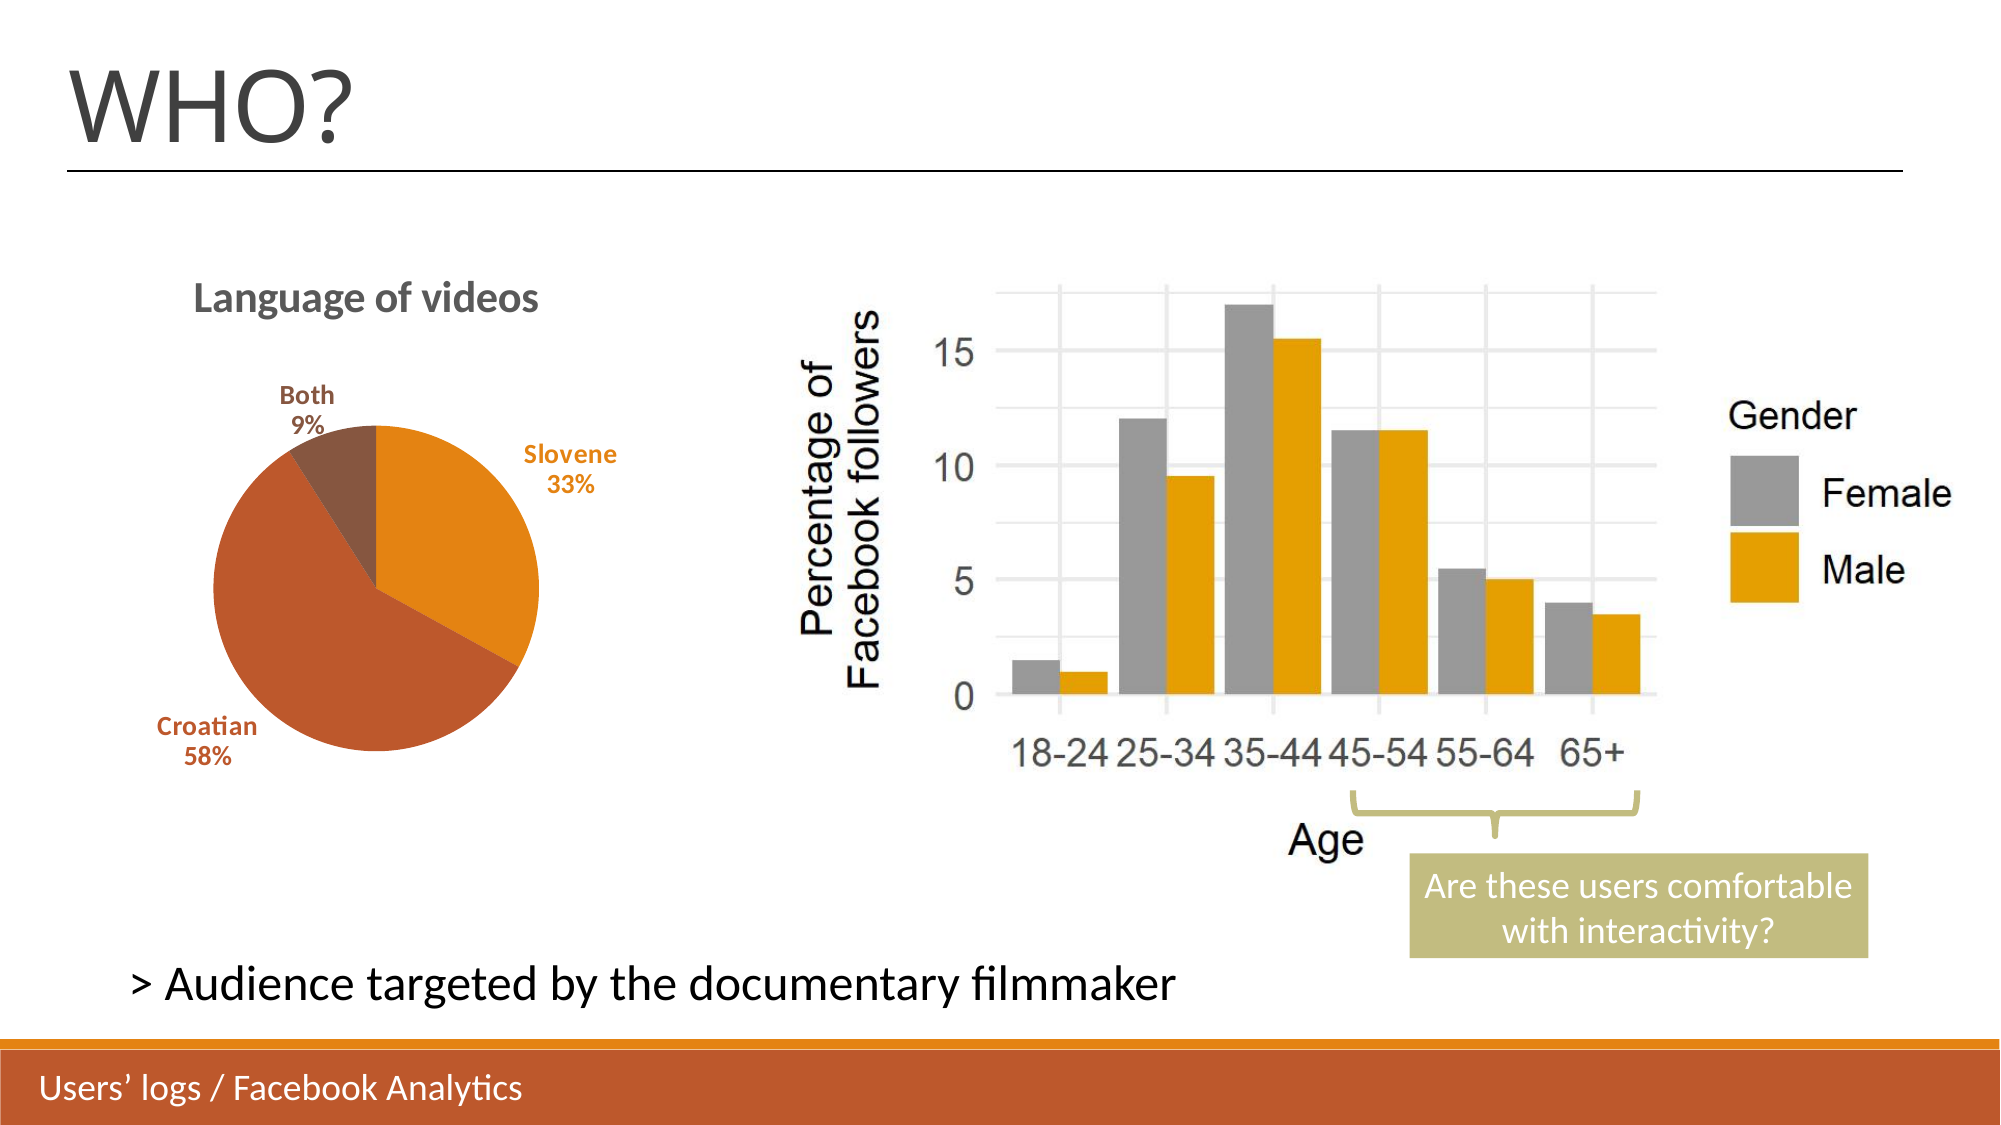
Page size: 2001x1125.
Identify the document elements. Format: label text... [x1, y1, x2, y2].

title WHO? [53, 26, 1704, 171]
text_box Users’ logs / Facebook Analytics [23, 1055, 539, 1115]
chart [52, 261, 711, 802]
text_box Are these users comfortable with interactivity? [1408, 900, 1870, 959]
picture [775, 261, 2000, 890]
text_box > Audience targeted by the documentary filmmaker [113, 943, 1192, 1019]
